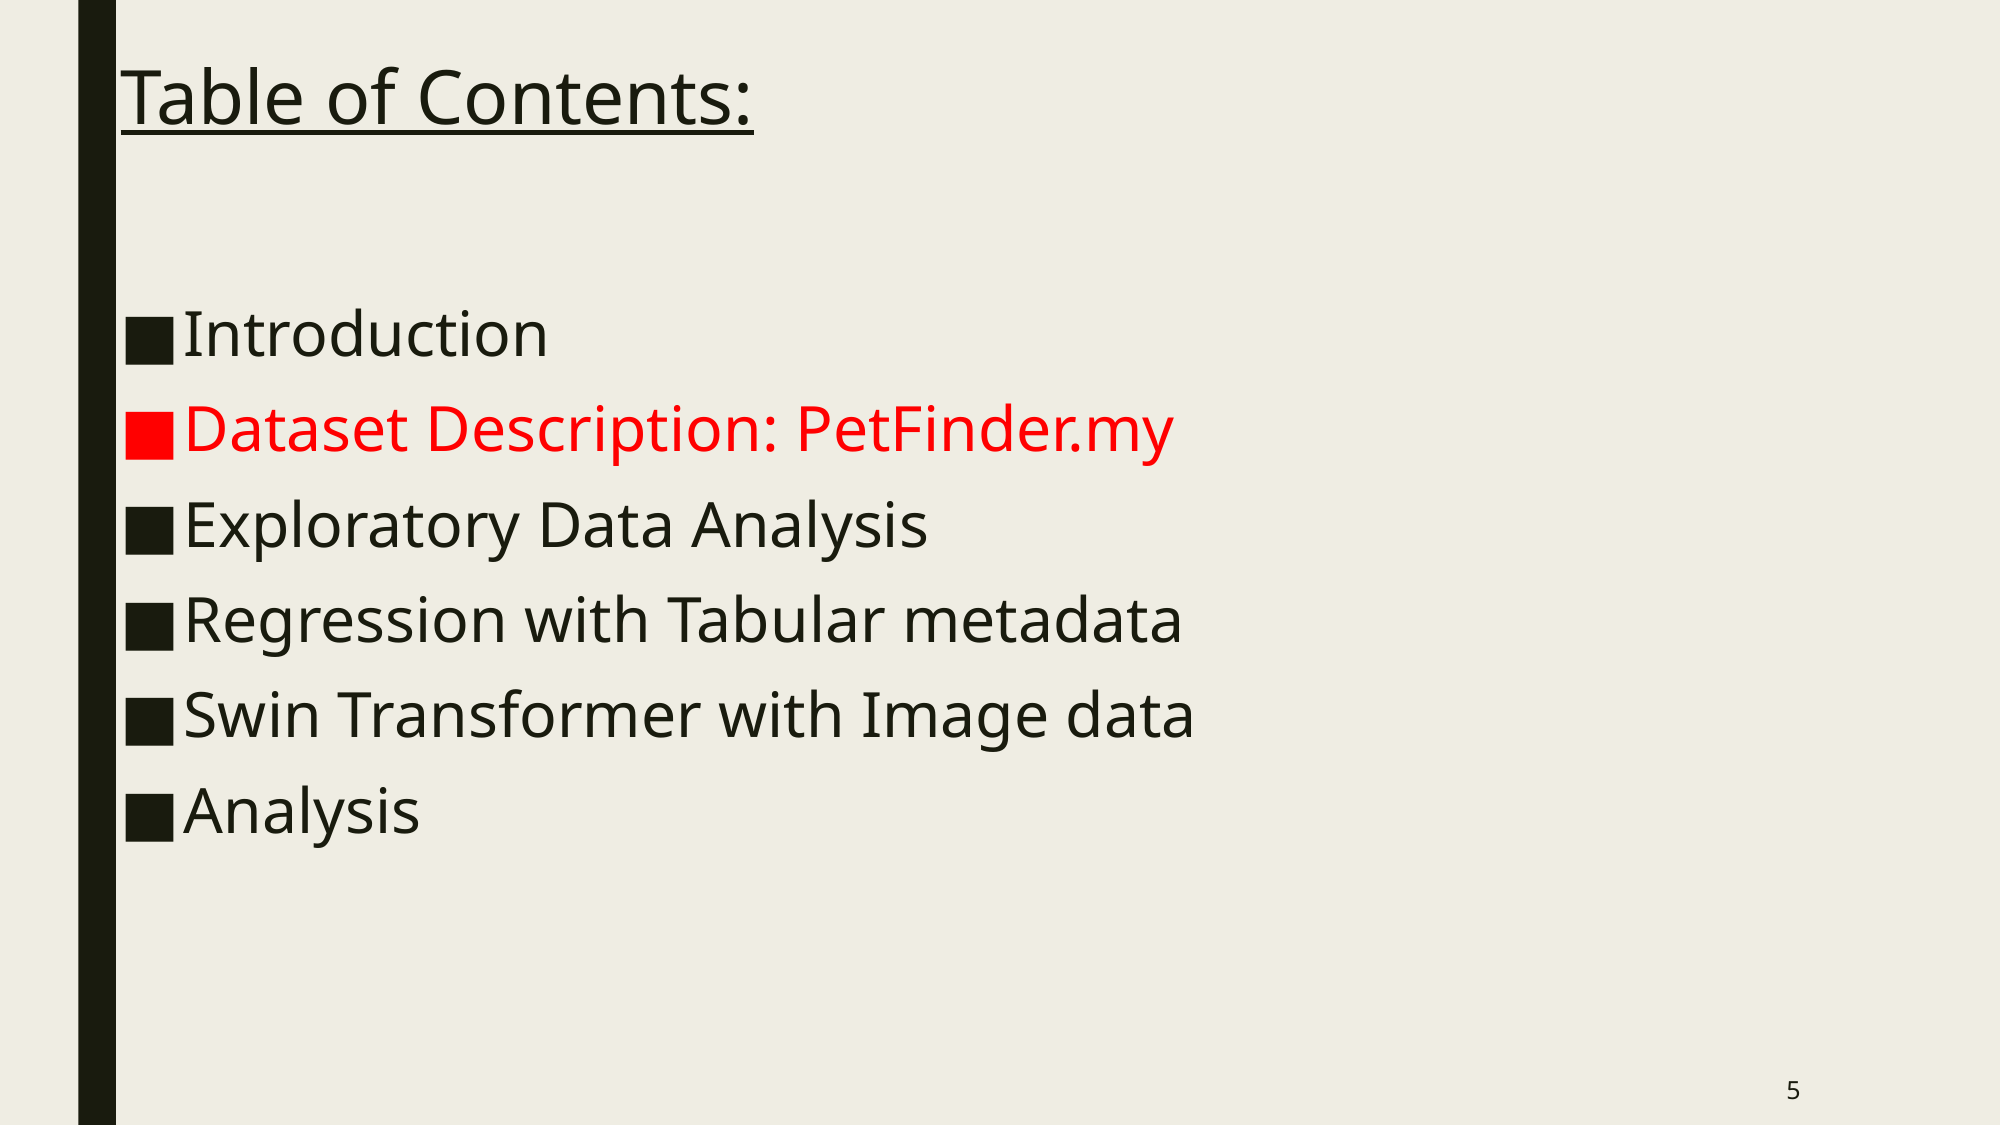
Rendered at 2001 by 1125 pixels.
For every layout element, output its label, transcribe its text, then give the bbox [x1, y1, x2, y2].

list Introduction Dataset Description: PetFinder.my Exploratory Data Analysis Regression with Tabular metadata Swin Transformer with Image data Analysis [105, 292, 1895, 1014]
title Table of Contents: [105, 52, 1895, 240]
slide_number 5 [1553, 1058, 1816, 1125]
